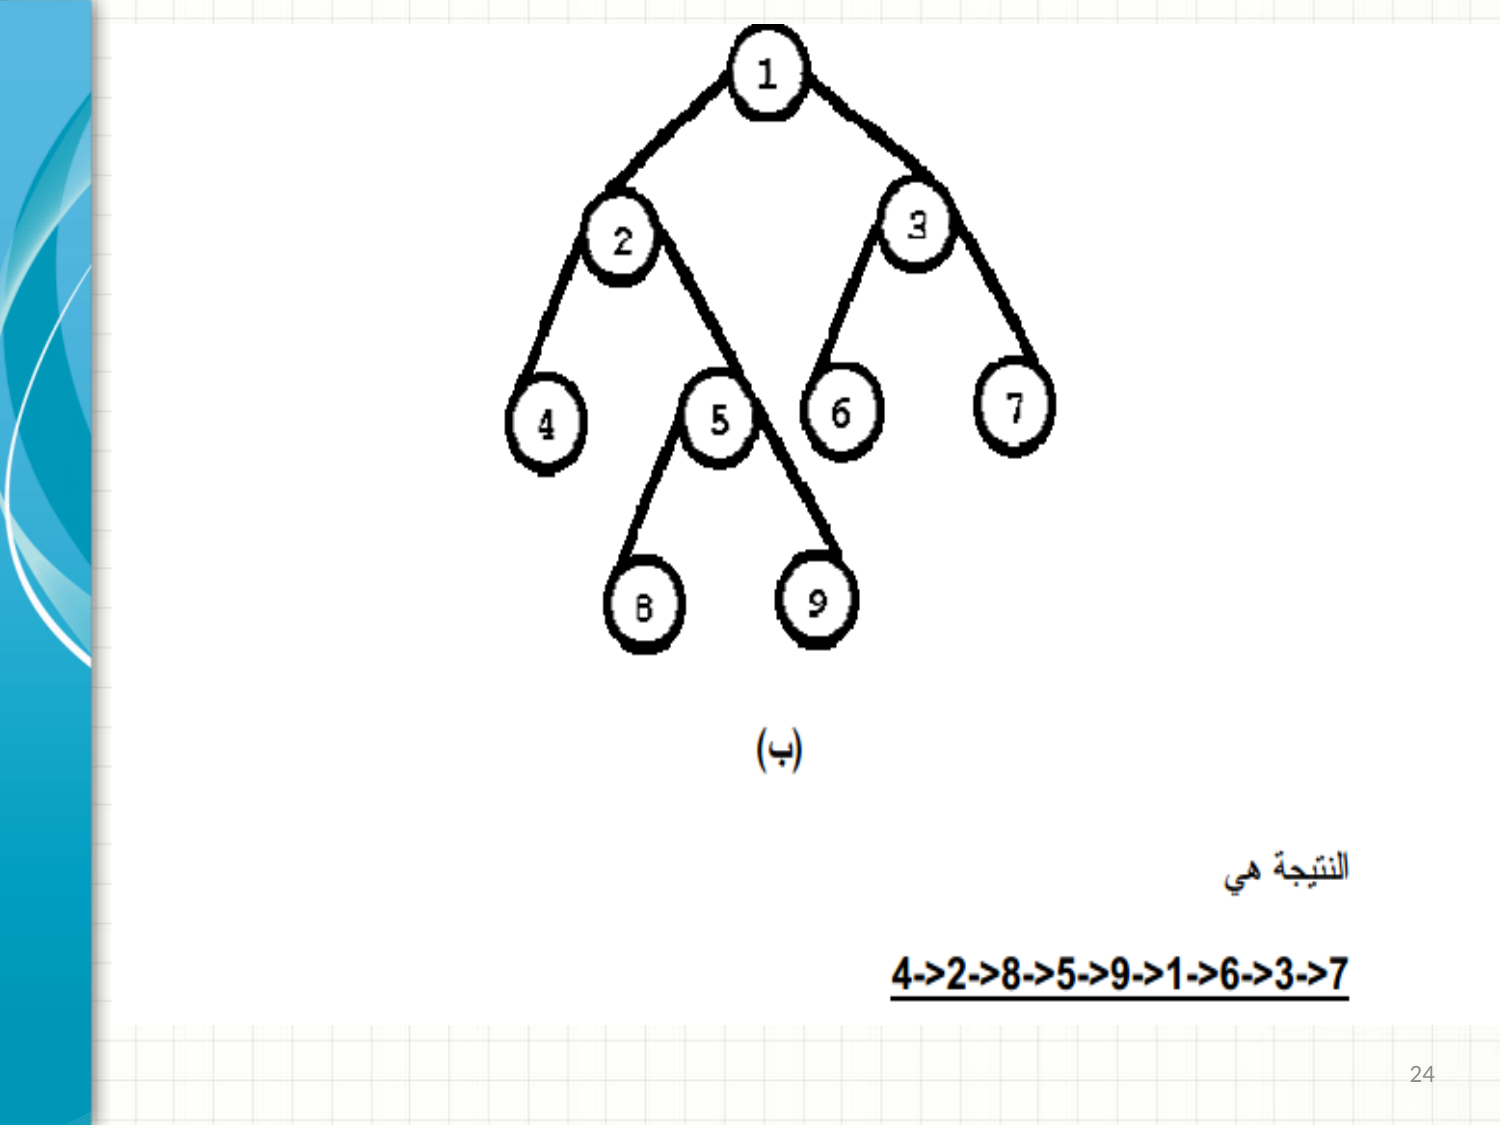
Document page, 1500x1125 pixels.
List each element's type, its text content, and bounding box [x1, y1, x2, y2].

slide_number 24 [1100, 1042, 1450, 1103]
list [112, 24, 1500, 1026]
picture [0, 0, 1500, 1125]
